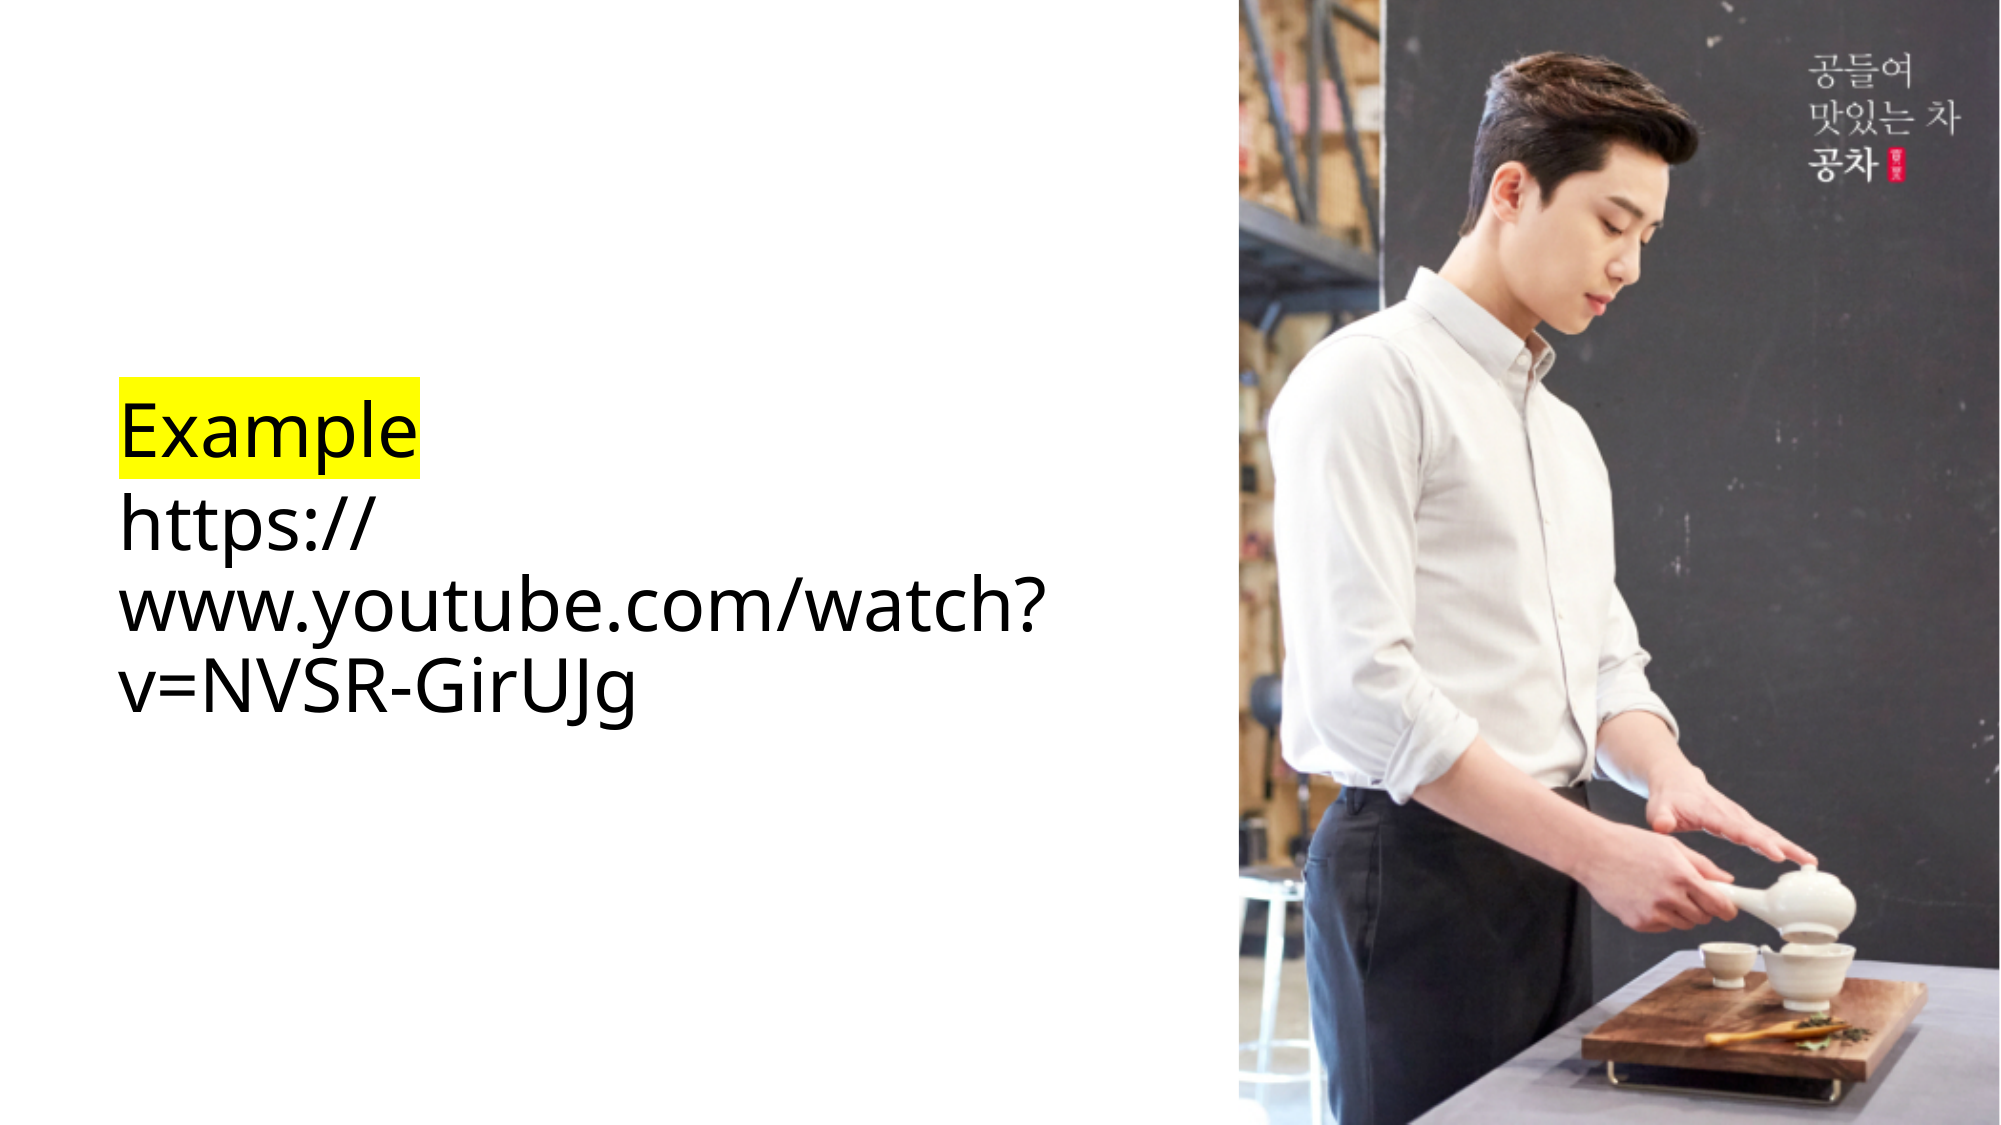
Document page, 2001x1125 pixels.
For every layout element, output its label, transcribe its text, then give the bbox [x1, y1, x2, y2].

text_box Example https://www.youtube.com/watch?v=NVSR-GirUJg [103, 104, 1134, 737]
picture [1238, 0, 2000, 1125]
